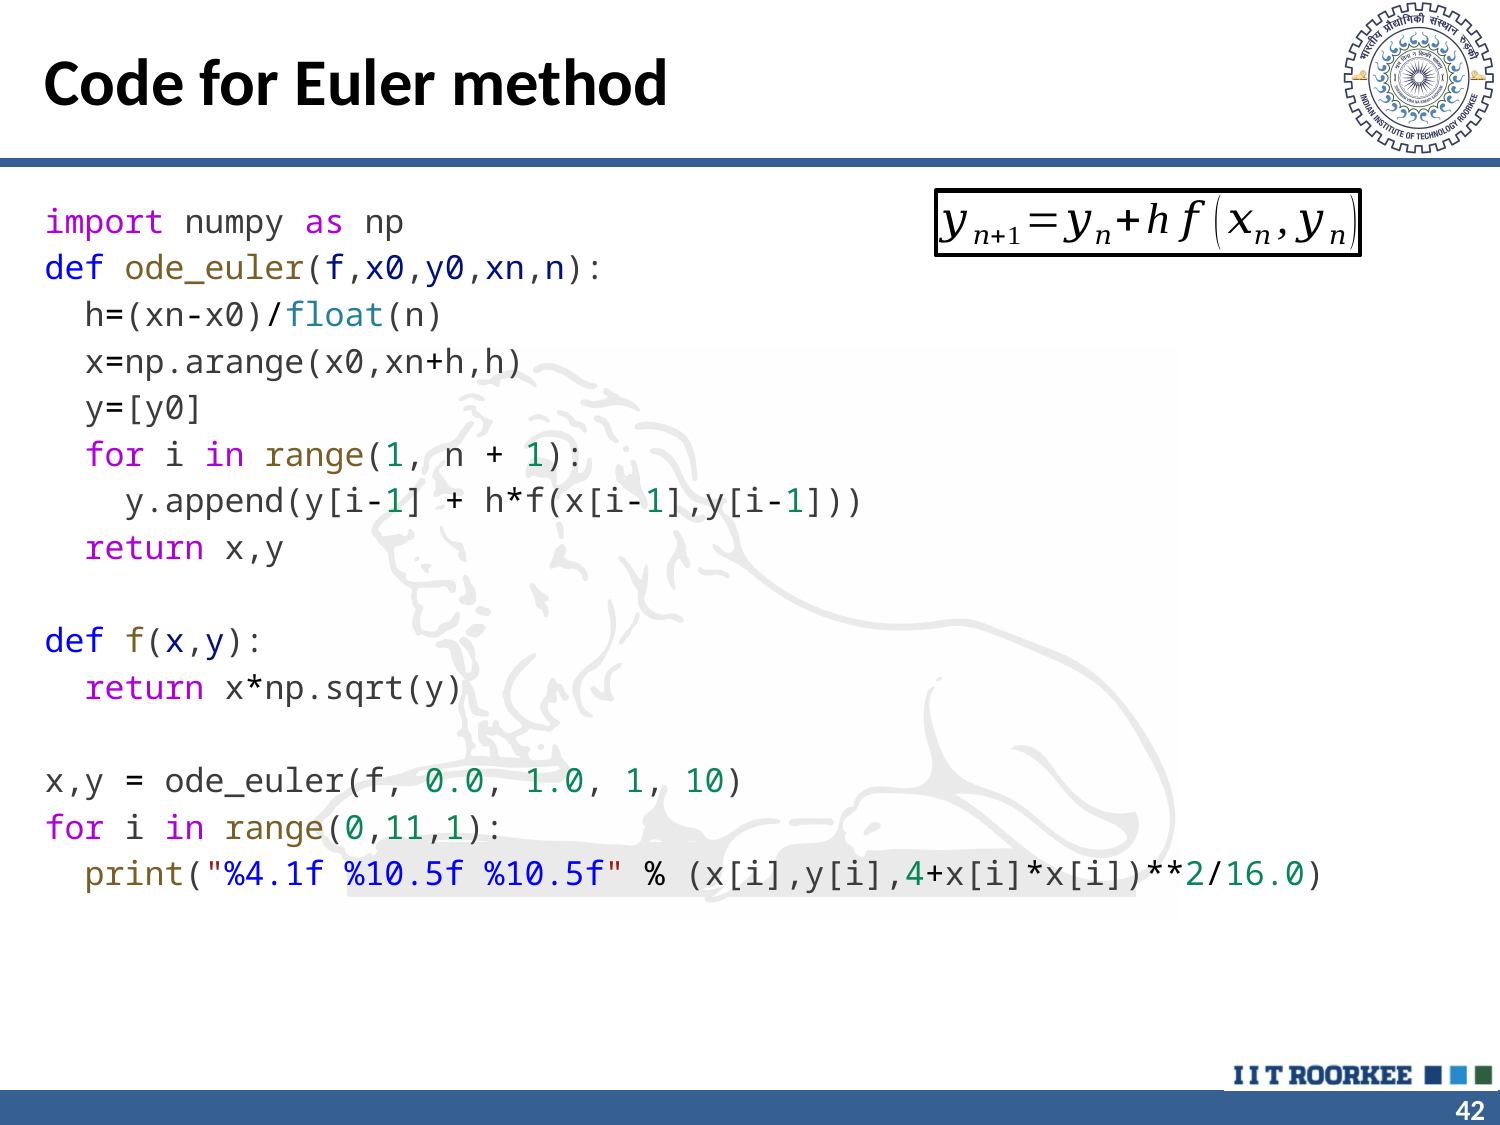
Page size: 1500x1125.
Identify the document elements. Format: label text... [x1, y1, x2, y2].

list import numpy as np def ode_euler(f,x0,y0,xn,n): h=(xn-x0)/float(n) x=np.arange(x0,xn+h,h) y=[y0] for i in range(1, n + 1): y.append(y[i-1] + h*f(x[i-1],y[i-1])) return x,y def f(x,y): return x*np.sqrt(y) x,y = ode_euler(f, 0.0, 1.0, 1, 10) for i in range(0,11,1): print("%4.1f %10.5f %10.5f" % (x[i],y[i],4+x[i]*x[i])**2/16.0) [29, 192, 1468, 1050]
picture [1339, 0, 1500, 158]
picture [1224, 1057, 1498, 1091]
title Code for Euler method [29, 33, 1185, 125]
